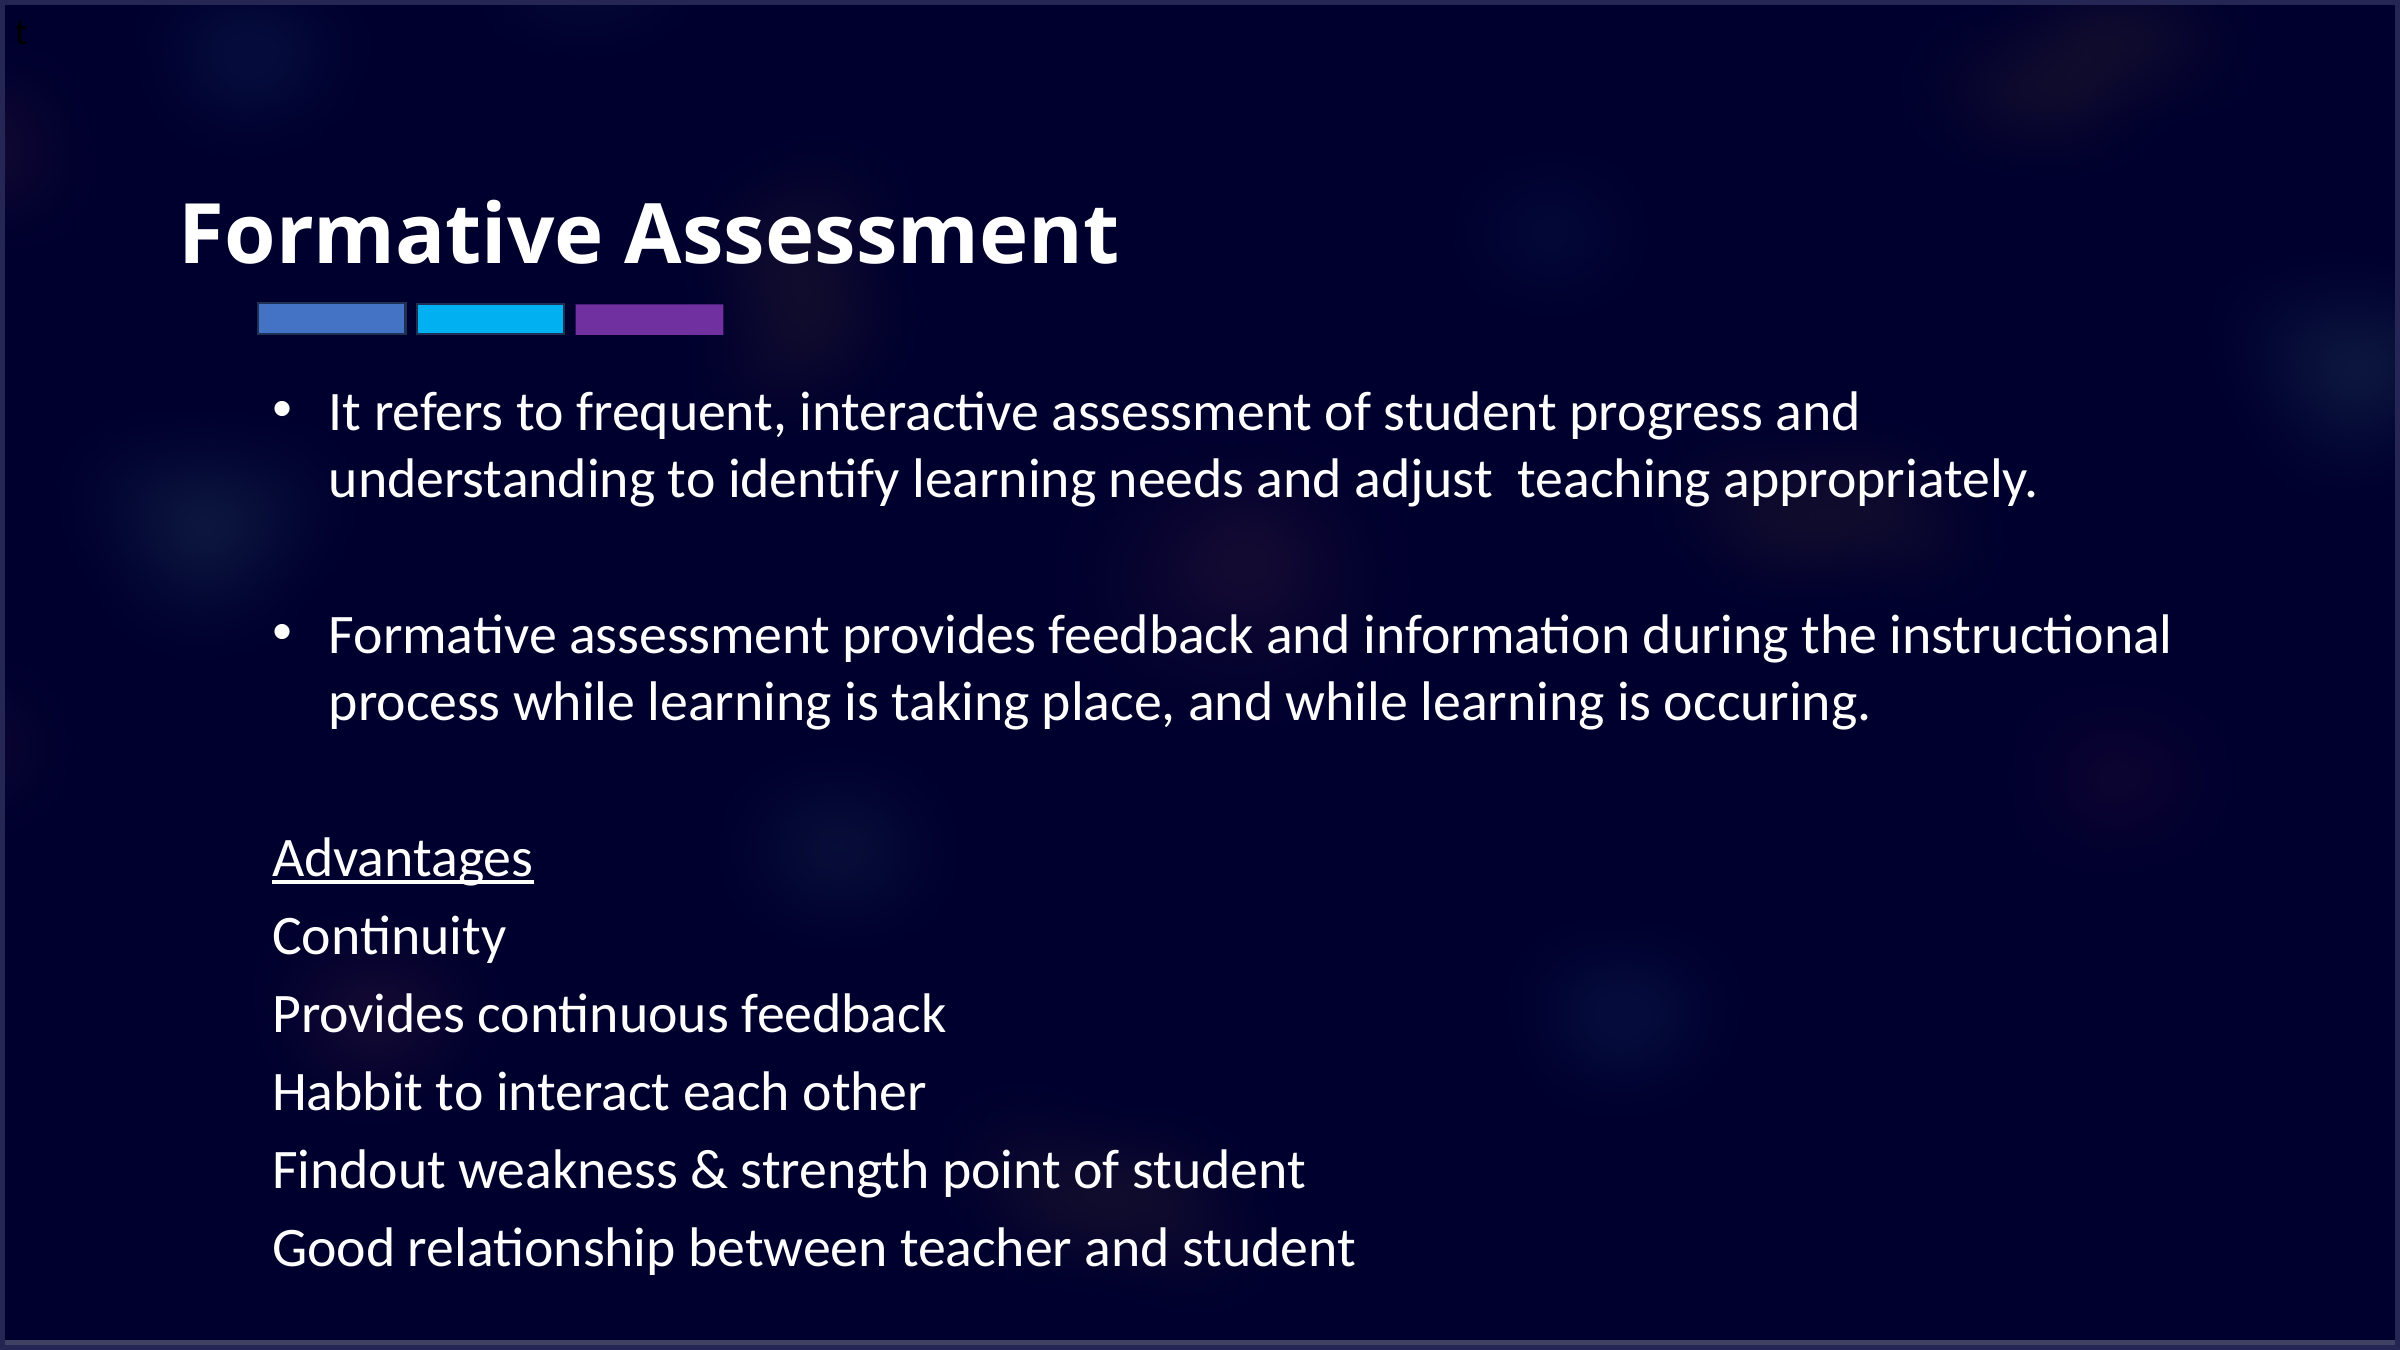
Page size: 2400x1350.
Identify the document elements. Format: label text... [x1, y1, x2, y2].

text_box t [0, 1340, 2400, 1350]
picture [0, 0, 2400, 1340]
